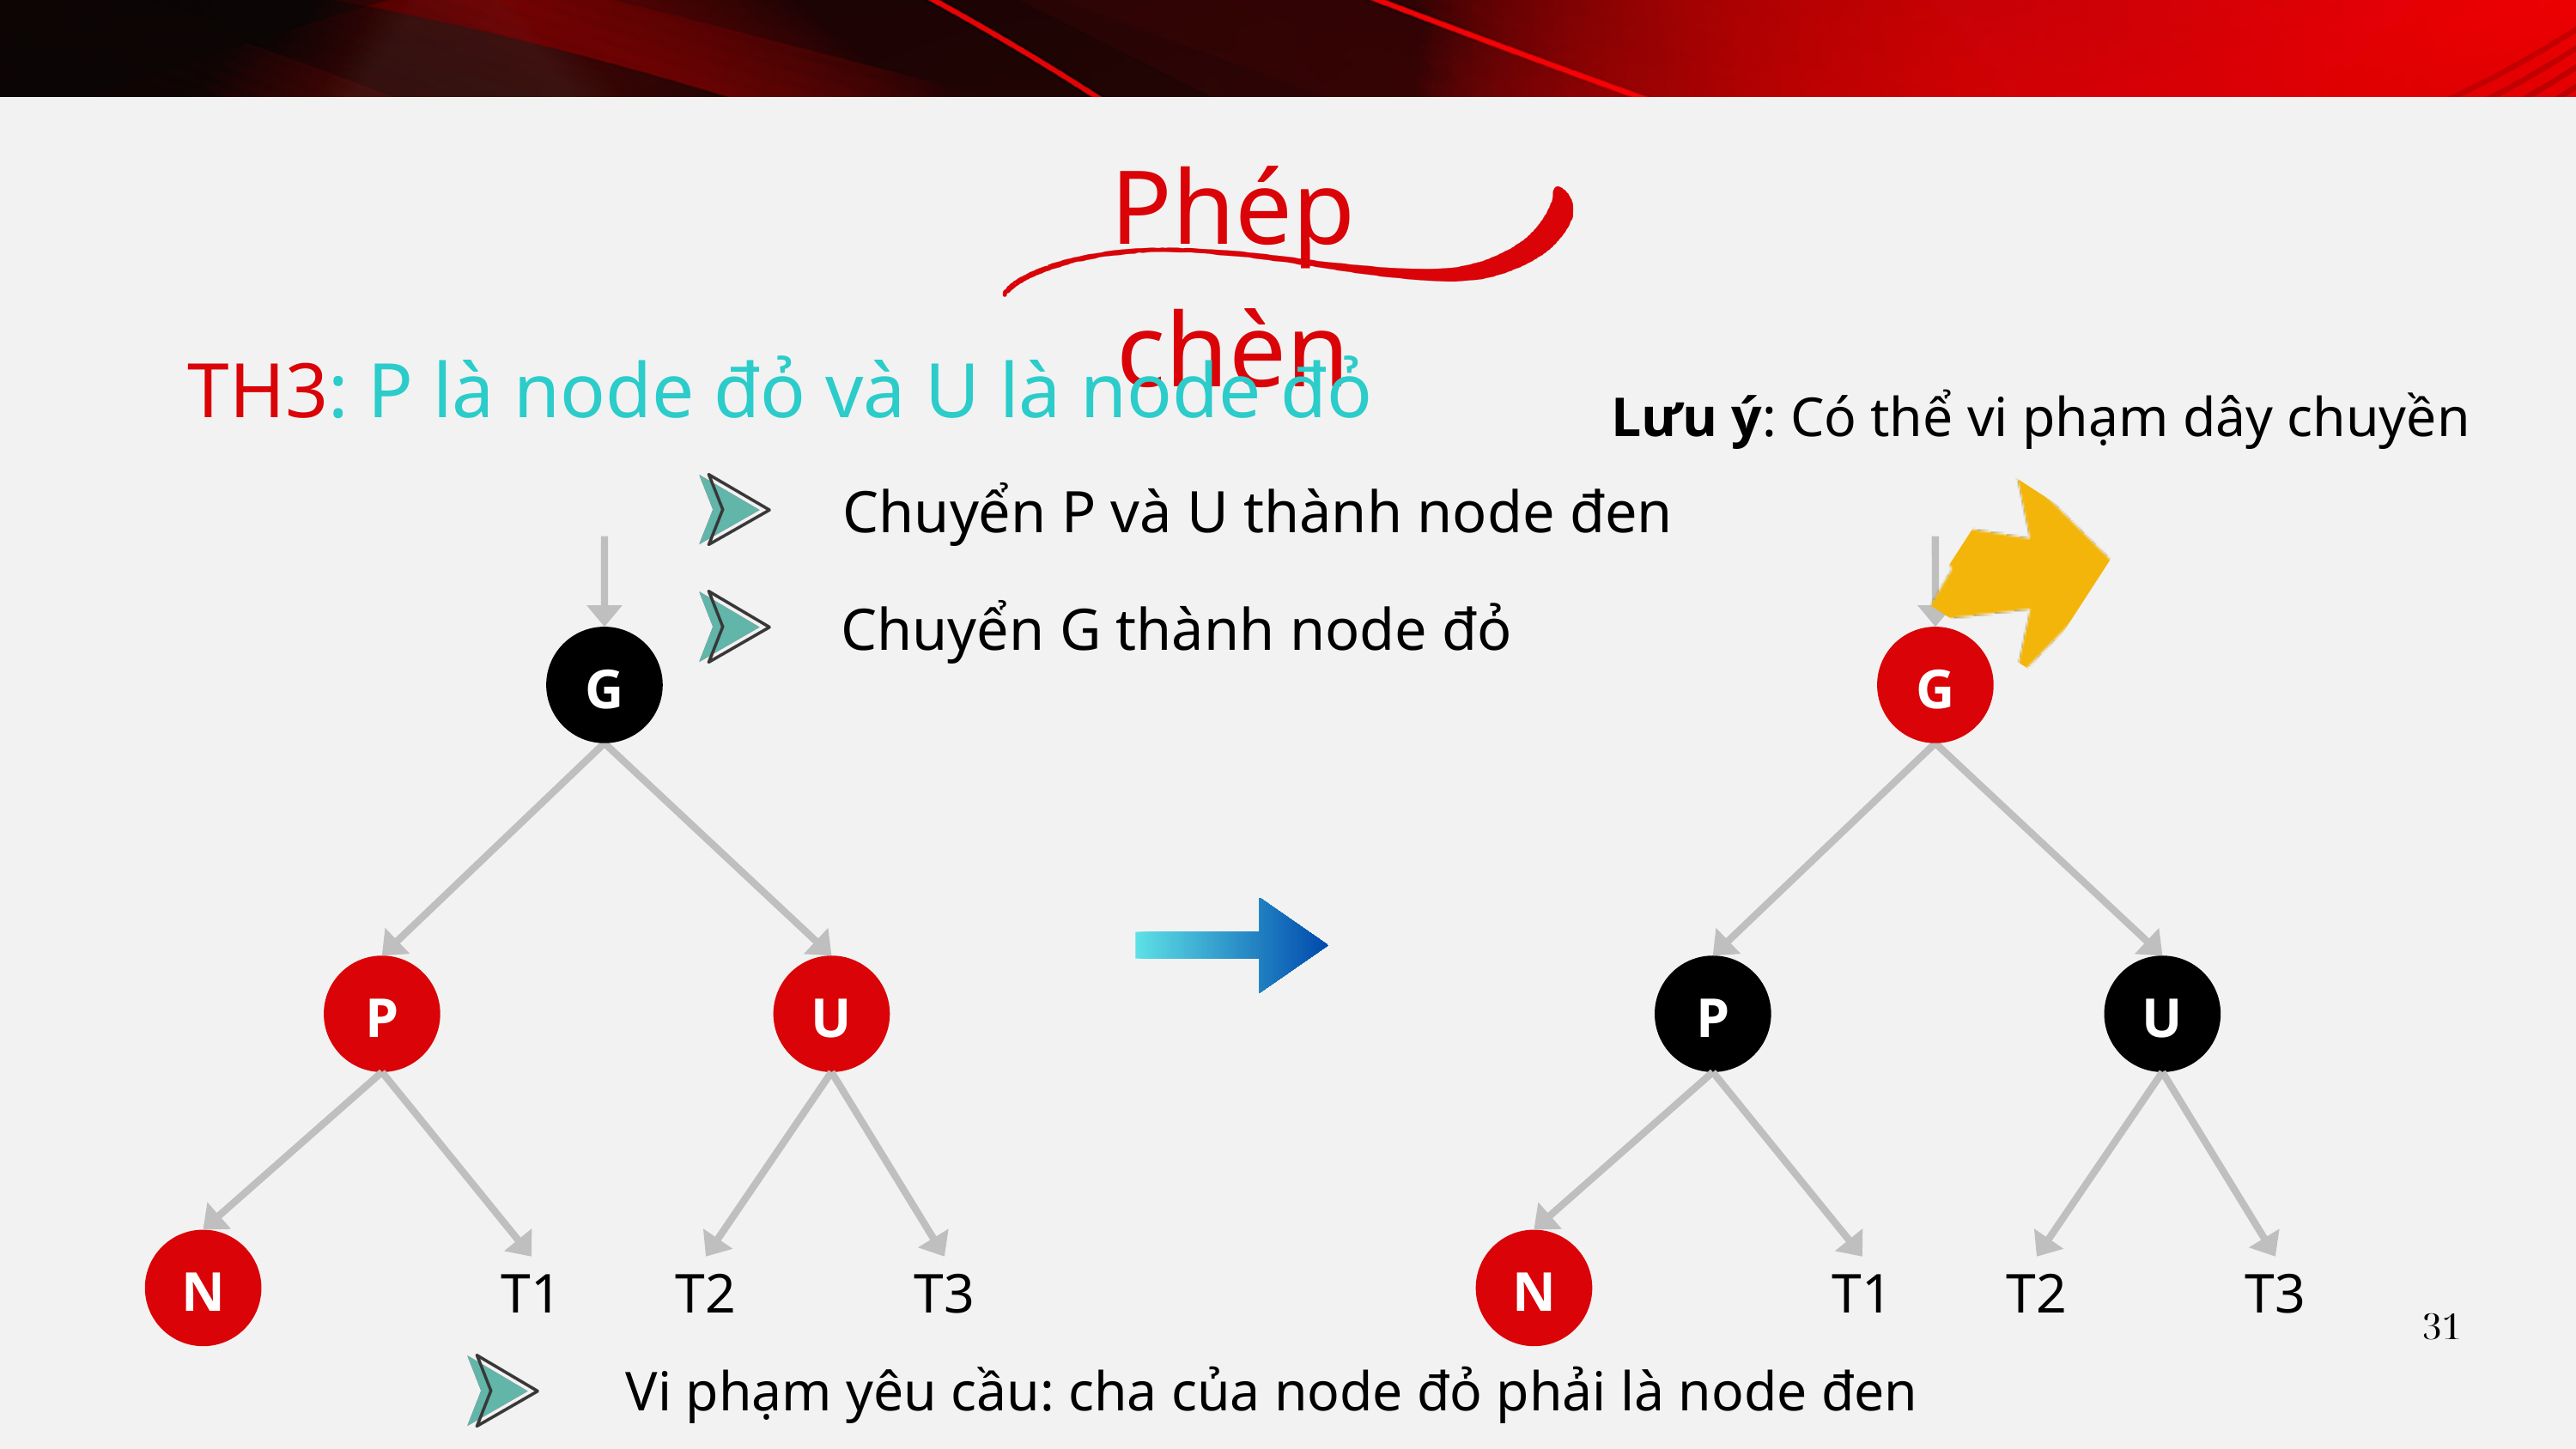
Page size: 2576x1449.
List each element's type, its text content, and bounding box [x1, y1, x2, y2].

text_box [144, 536, 988, 1347]
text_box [1475, 536, 2319, 1347]
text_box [0, 0, 2576, 1449]
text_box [699, 472, 1709, 547]
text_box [1135, 897, 1328, 993]
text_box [699, 590, 1546, 664]
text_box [467, 1354, 1971, 1428]
text_box 77 [465, 1357, 1975, 1437]
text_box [1002, 132, 1574, 297]
